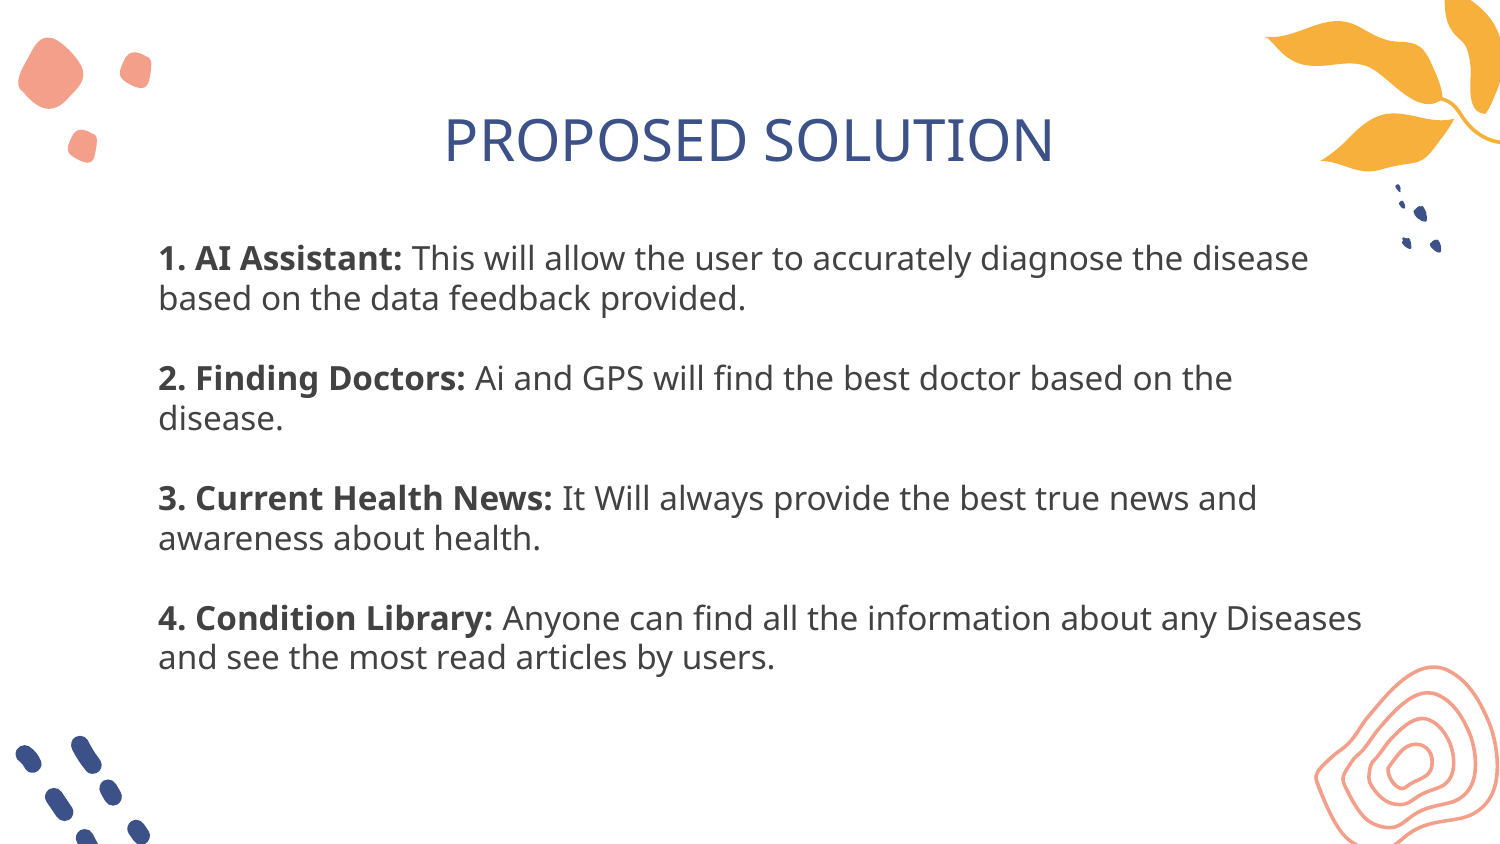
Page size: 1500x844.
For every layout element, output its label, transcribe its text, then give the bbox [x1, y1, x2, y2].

list 1. AI Assistant: This will allow the user to accurately diagnose the disease based on the data feedback provided. 2. Finding Doctors: Ai and GPS will find the best doctor based on the disease. 3. Current Health News: It Will always provide the best true news and awareness about health. 4. Condition Library: Anyone can find all the information about any Diseases and see the most read articles by users. [118, 182, 1382, 750]
title PROPOSED SOLUTION [118, 88, 1382, 182]
